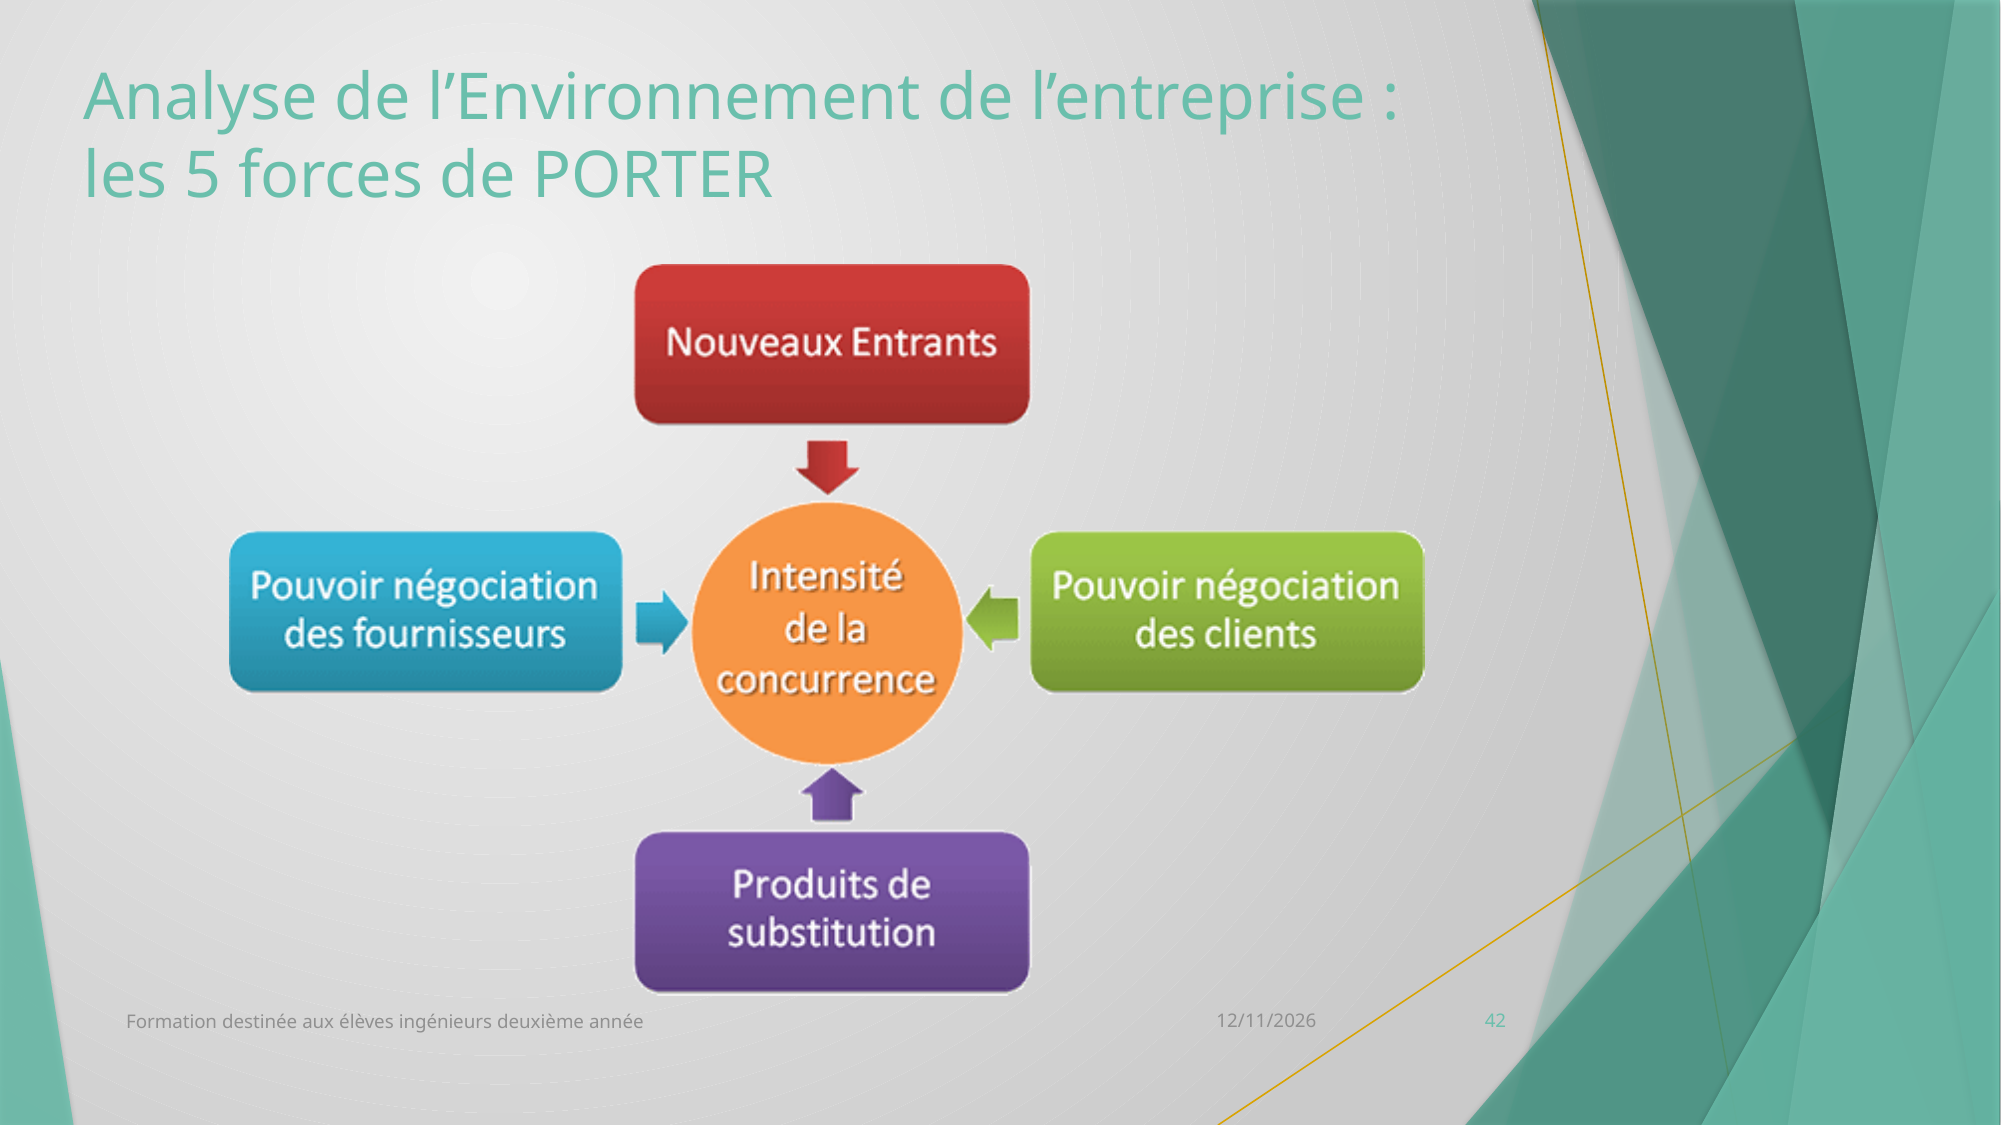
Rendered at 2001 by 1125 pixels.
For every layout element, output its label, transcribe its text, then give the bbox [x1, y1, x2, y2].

footer Formation destinée aux élèves ingénieurs deuxième année [111, 991, 1145, 1051]
picture [229, 264, 1425, 996]
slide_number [1181, 1004, 1332, 1051]
slide_number 42 [1409, 991, 1522, 1051]
title Analyse de l’Environnement de l’entreprise : les 5 forces de PORTER [68, 47, 1479, 265]
